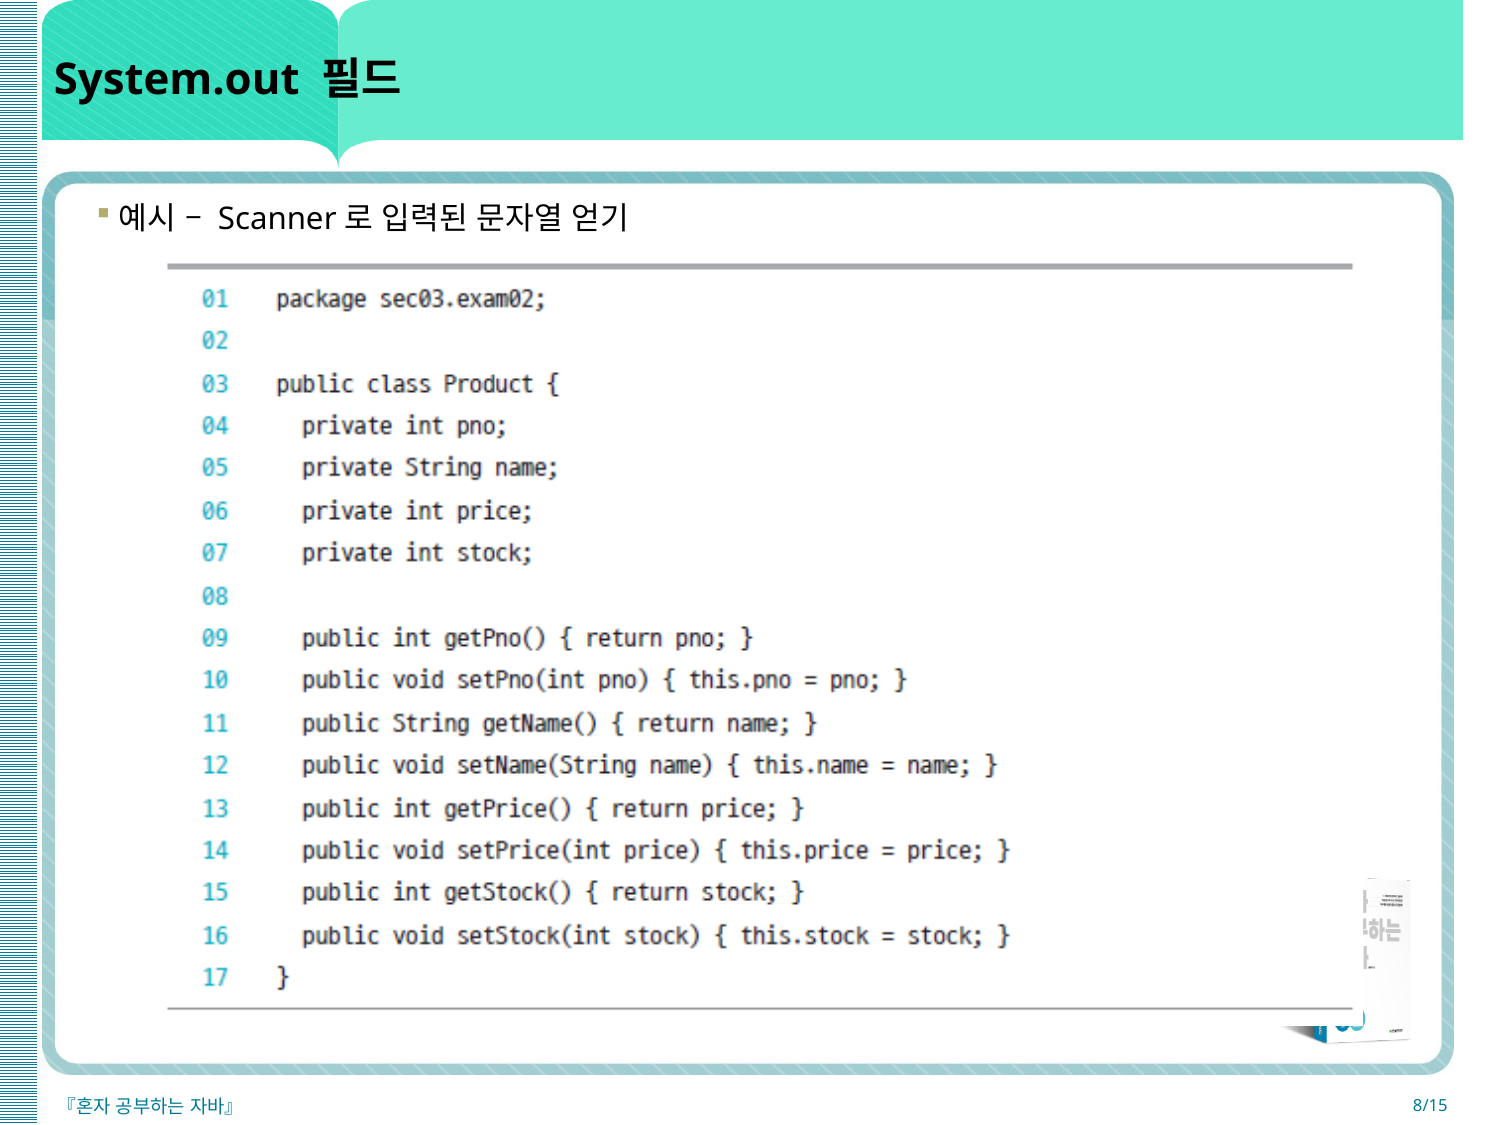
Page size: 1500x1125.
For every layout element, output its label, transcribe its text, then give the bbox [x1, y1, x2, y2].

picture [1243, 797, 1488, 1122]
picture [42, 0, 1463, 187]
picture [116, 1102, 131, 1107]
picture [68, 1097, 75, 1110]
picture [225, 1102, 232, 1115]
picture [162, 260, 1363, 1026]
title System.out 필드 [39, 42, 1280, 138]
list 예시 – Scanner로 입력된 문자열 얻기 [37, 187, 1463, 1091]
